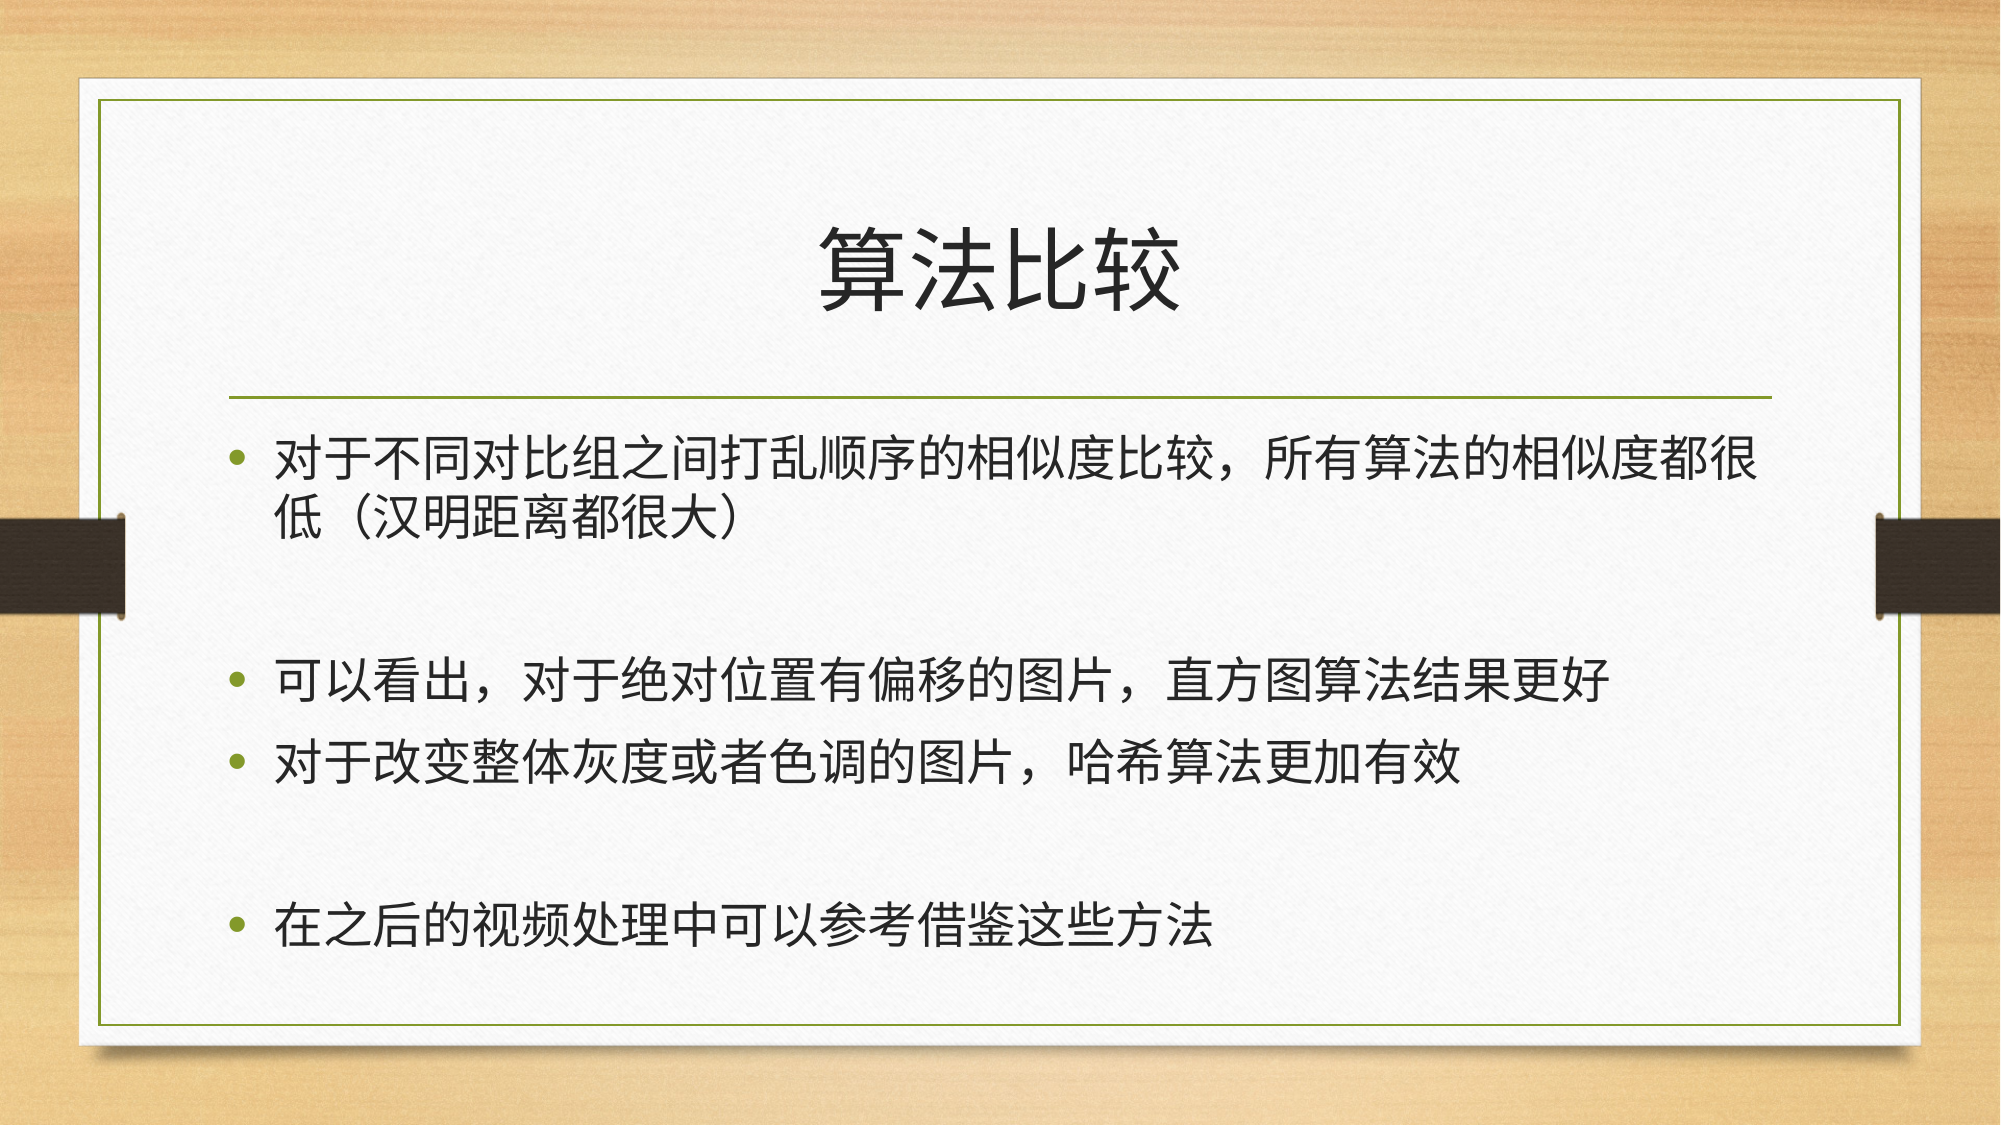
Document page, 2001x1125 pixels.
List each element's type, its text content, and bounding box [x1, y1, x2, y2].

list 对于不同对比组之间打乱顺序的相似度比较，所有算法的相似度都很低（汉明距离都很大） 可以看出，对于绝对位置有偏移的图片，直方图算法结果更好 对于改变整体灰度或者色调的图片，哈希算法更加有效 在之后的视频处理中可以参考借鉴这些方法 [212, 419, 1788, 964]
title 算法比较 [212, 161, 1788, 375]
picture [0, 0, 2001, 1125]
